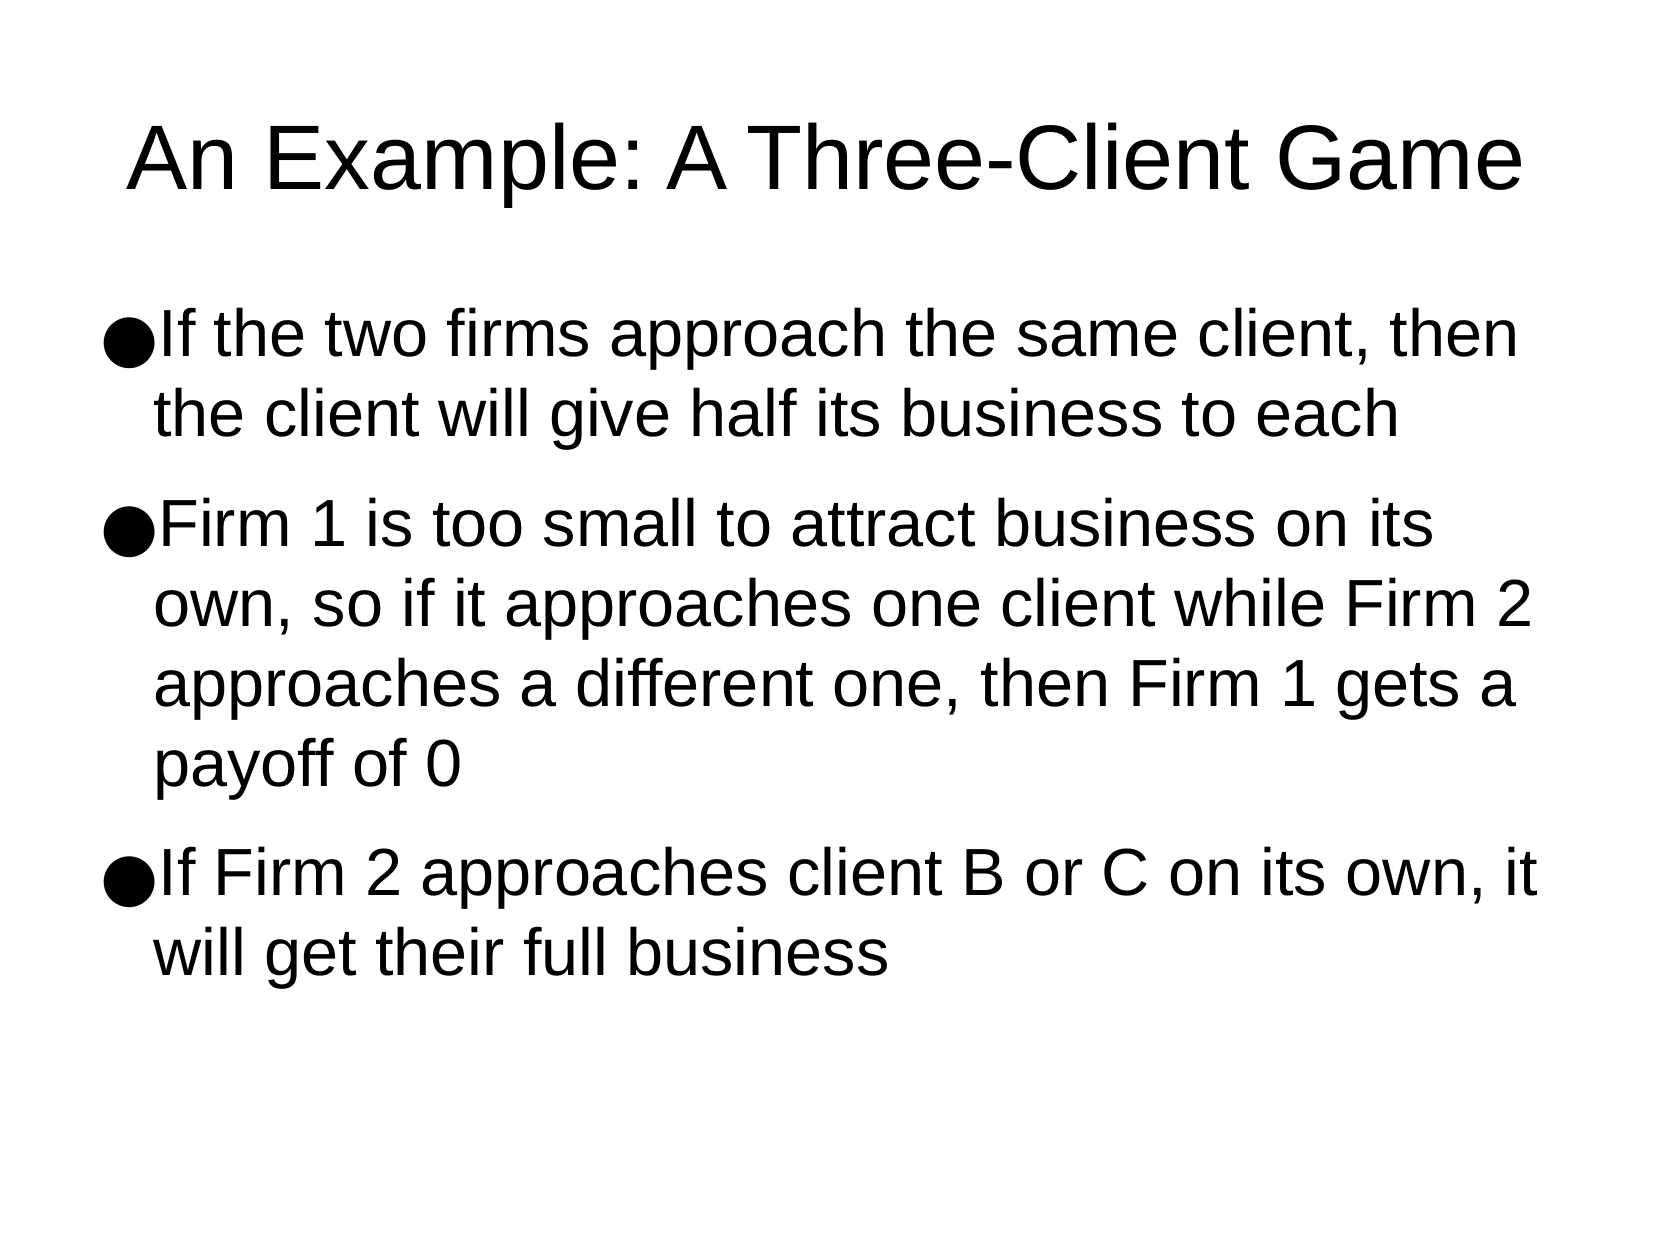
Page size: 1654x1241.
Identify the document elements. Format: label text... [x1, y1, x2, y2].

text_box If the two firms approach the same client, then the client will give half its business to each Firm 1 is too small to attract business on its own, so if it approaches one client while Firm 2 approaches a different one, then Firm 1 gets a payoff of 0 If Firm 2 approaches client B or C on its own, it will get their full business [82, 290, 1571, 1109]
text_box An Example: A Three-Client Game [82, 49, 1571, 257]
